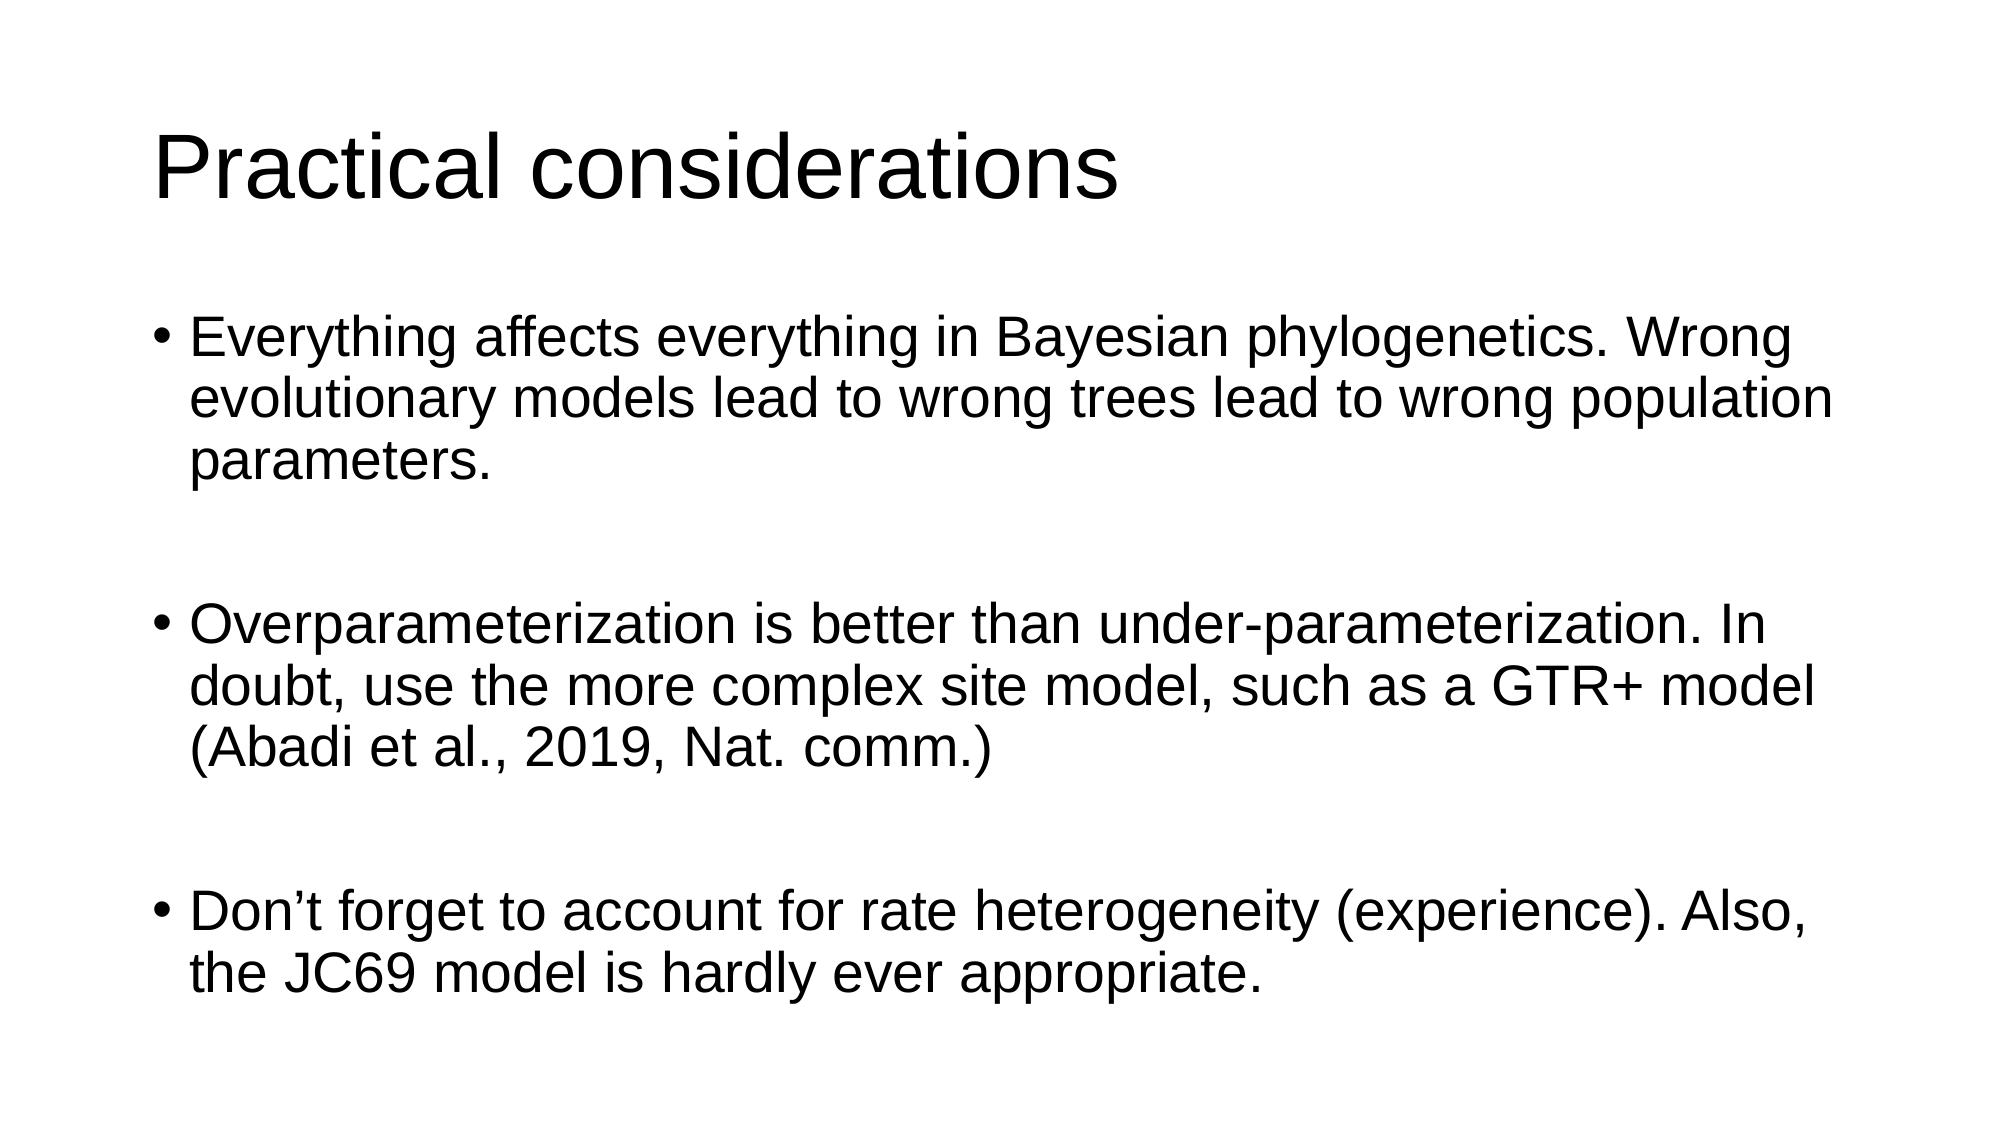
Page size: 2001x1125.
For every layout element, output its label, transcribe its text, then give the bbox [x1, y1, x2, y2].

title Practical considerations [137, 59, 1863, 278]
list Everything affects everything in Bayesian phylogenetics. Wrong evolutionary models lead to wrong trees lead to wrong population parameters. Overparameterization is better than under-parameterization. In doubt, use the more complex site model, such as a GTR+ model (Abadi et al., 2019, Nat. comm.) Don’t forget to account for rate heterogeneity (experience). Also, the JC69 model is hardly ever appropriate. [137, 299, 1863, 1014]
